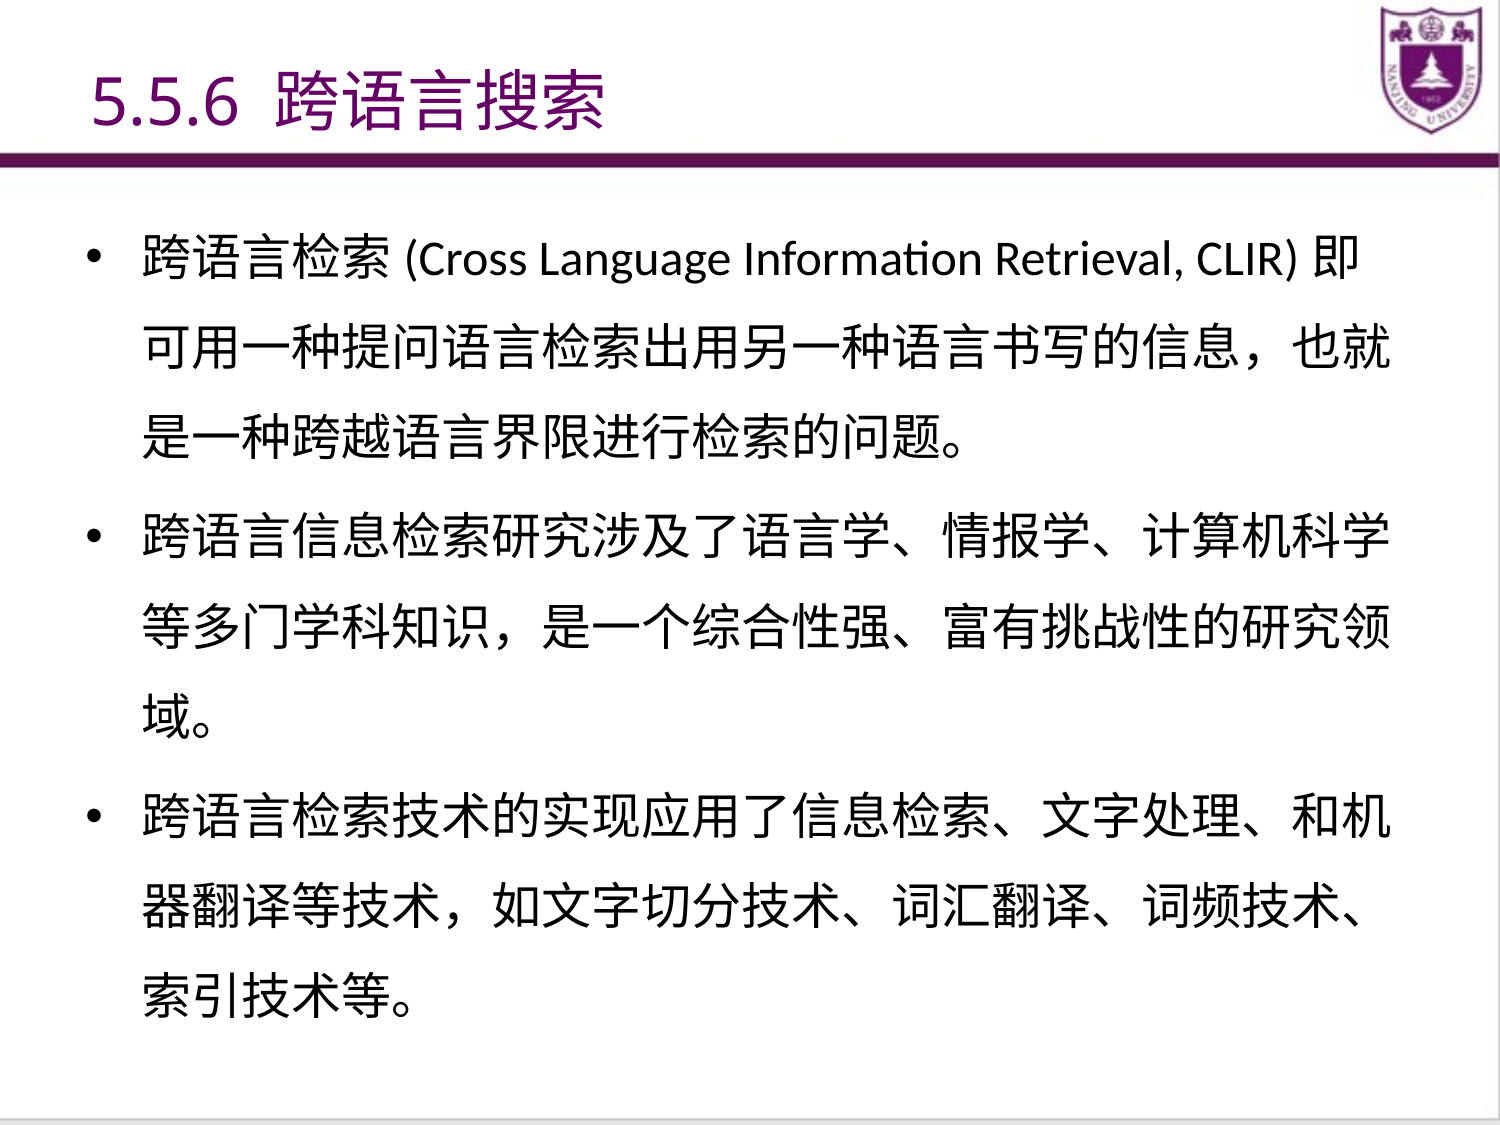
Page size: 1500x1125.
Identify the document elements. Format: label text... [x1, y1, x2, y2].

list 跨语言检索(Cross Language Information Retrieval, CLIR)即可用一种提问语言检索出用另一种语言书写的信息，也就是一种跨越语言界限进行检索的问题。 跨语言信息检索研究涉及了语言学、情报学、计算机科学等多门学科知识，是一个综合性强、富有挑战性的研究领域。 跨语言检索技术的实现应用了信息检索、文字处理、和机器翻译等技术，如文字切分技术、词汇翻译、词频技术、索引技术等。 [70, 187, 1421, 930]
picture [0, 0, 1500, 1125]
title 5.5.6 跨语言搜索 [75, 45, 1425, 233]
